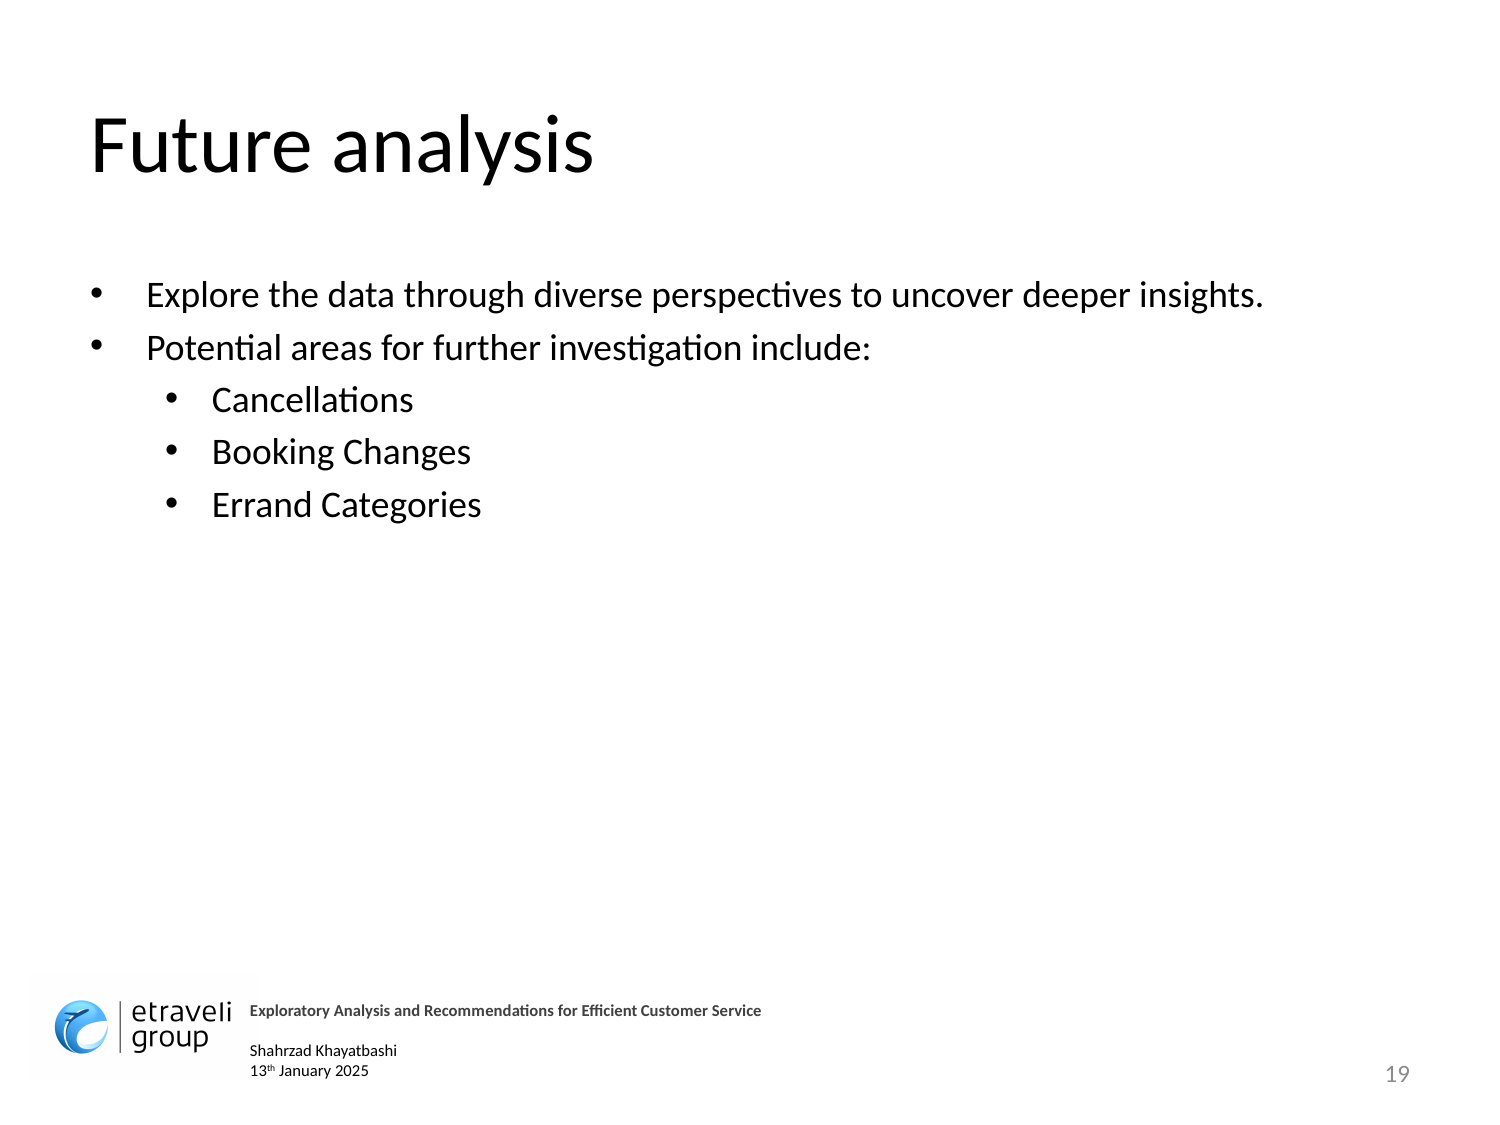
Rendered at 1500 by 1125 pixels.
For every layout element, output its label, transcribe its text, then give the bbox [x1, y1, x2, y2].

slide_number 19 [1074, 1042, 1425, 1103]
text_box Exploratory Analysis and Recommendations for Efficient Customer Service Shahrzad Khayatbashi 13th January 2025 [235, 992, 1482, 1116]
title Future analysis [75, 45, 1425, 233]
list Explore the data through diverse perspectives to uncover deeper insights. Potential areas for further investigation include: Cancellations Booking Changes Errand Categories [75, 262, 1425, 1005]
picture [30, 974, 235, 1080]
